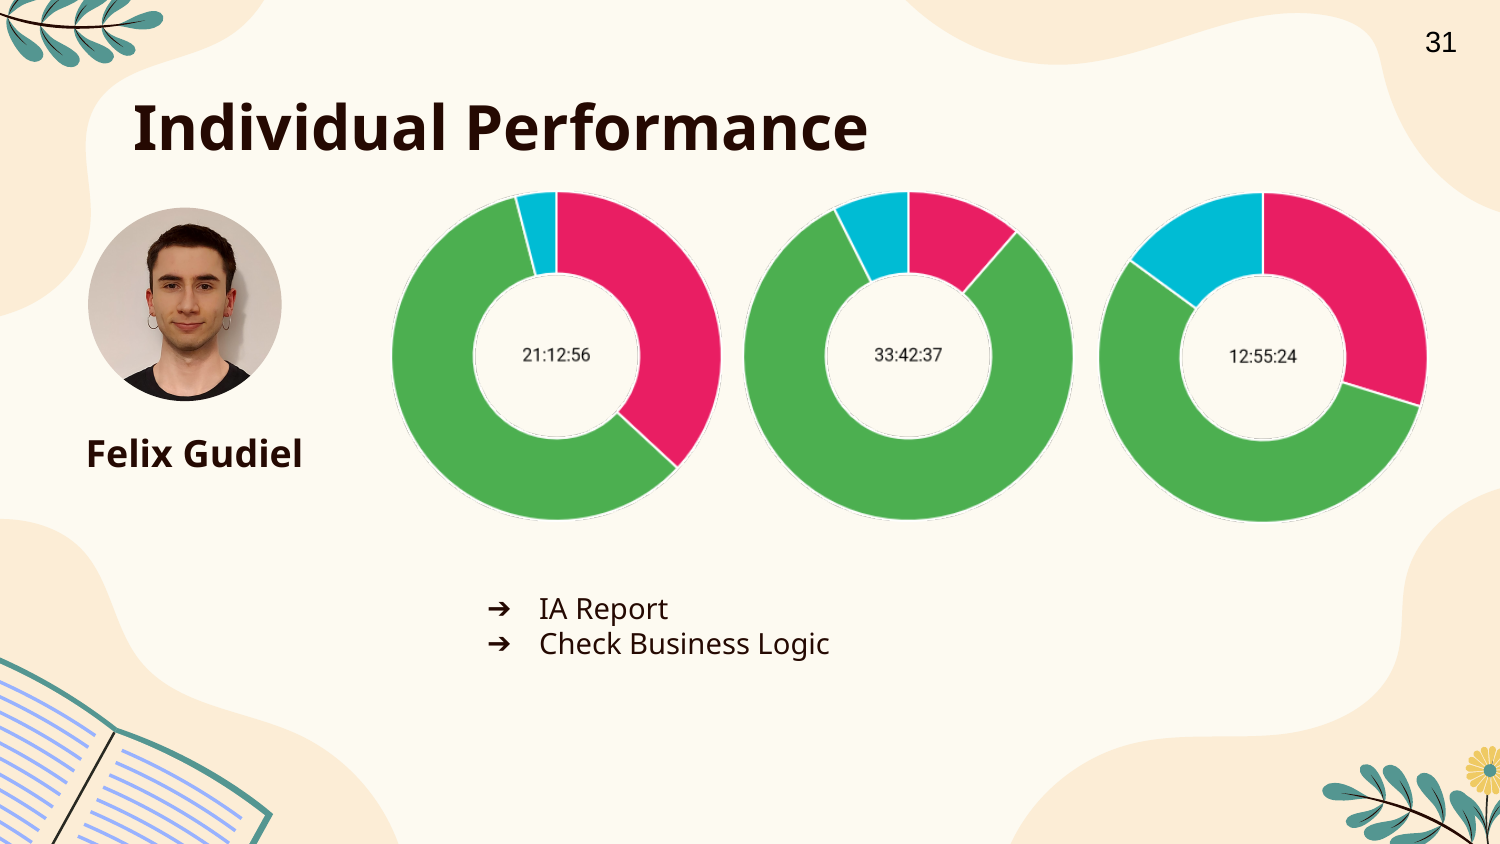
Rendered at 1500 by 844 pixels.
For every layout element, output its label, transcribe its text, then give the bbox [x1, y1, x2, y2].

title Individual Performance [118, 72, 1382, 167]
text_box IA Report Check Business Logic [449, 574, 1051, 754]
slide_number ‹#› [1410, 8, 1500, 73]
picture [87, 207, 282, 402]
subtitle Felix Gudiel [4, 421, 385, 491]
picture [1096, 191, 1429, 524]
picture [390, 189, 723, 522]
picture [742, 189, 1075, 522]
